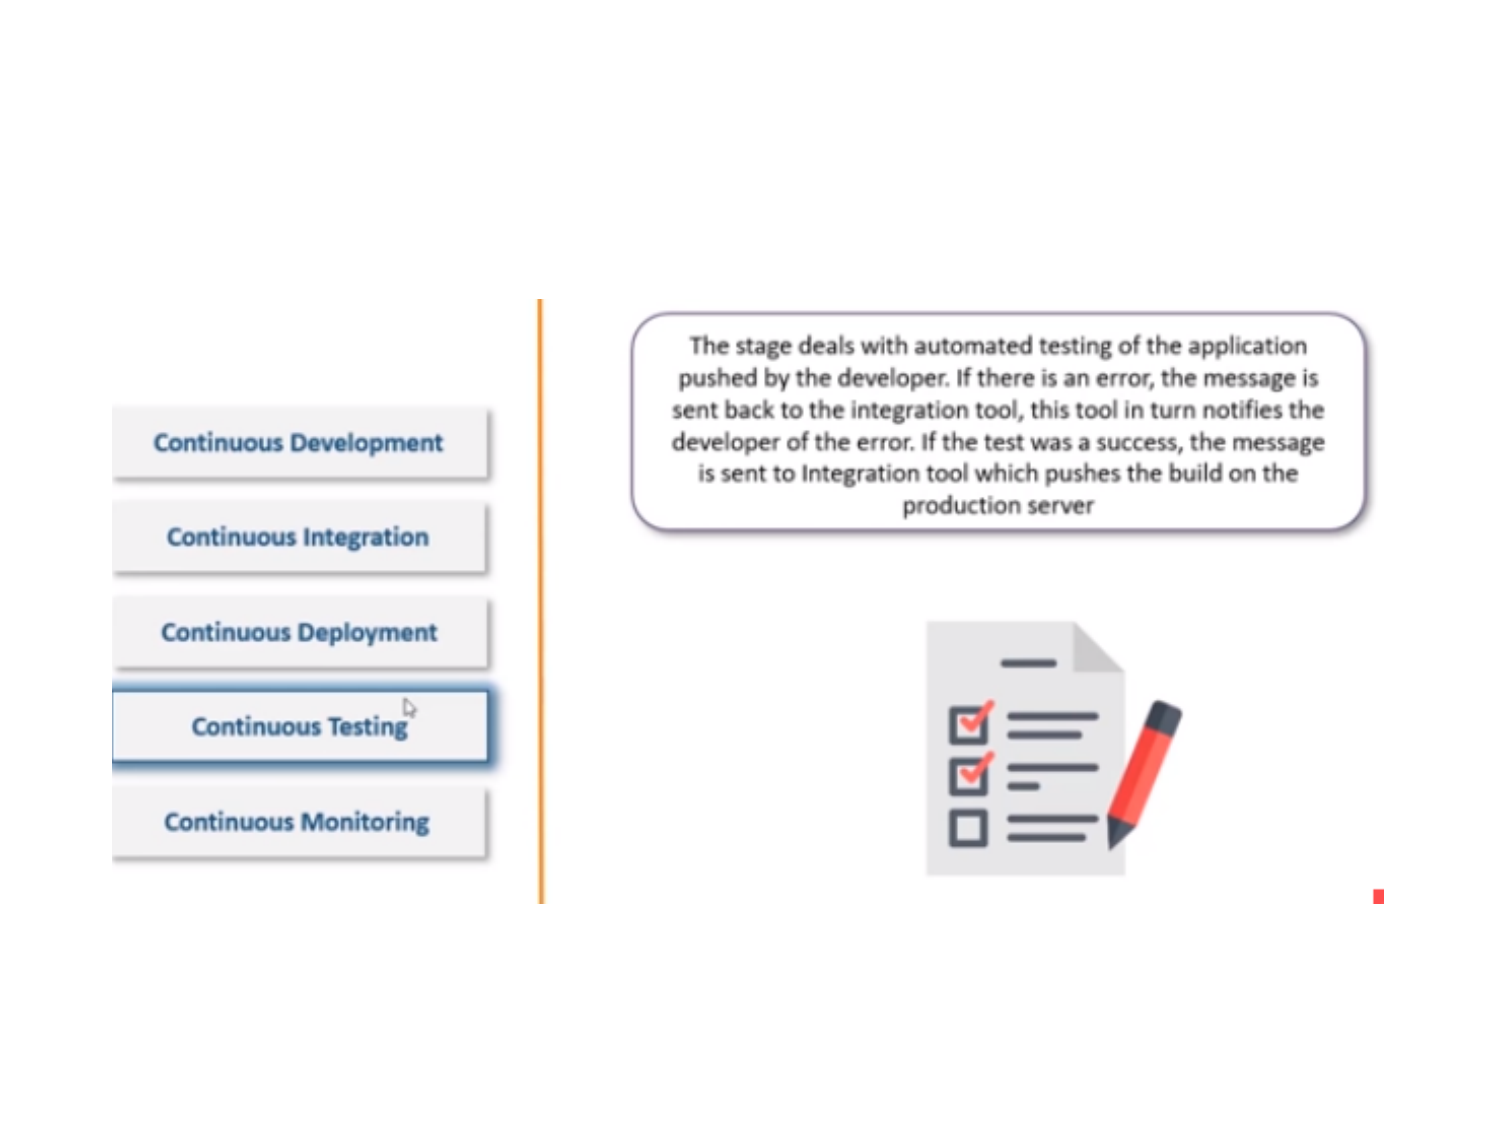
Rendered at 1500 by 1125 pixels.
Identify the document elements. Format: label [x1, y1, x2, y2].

list [112, 299, 1384, 905]
